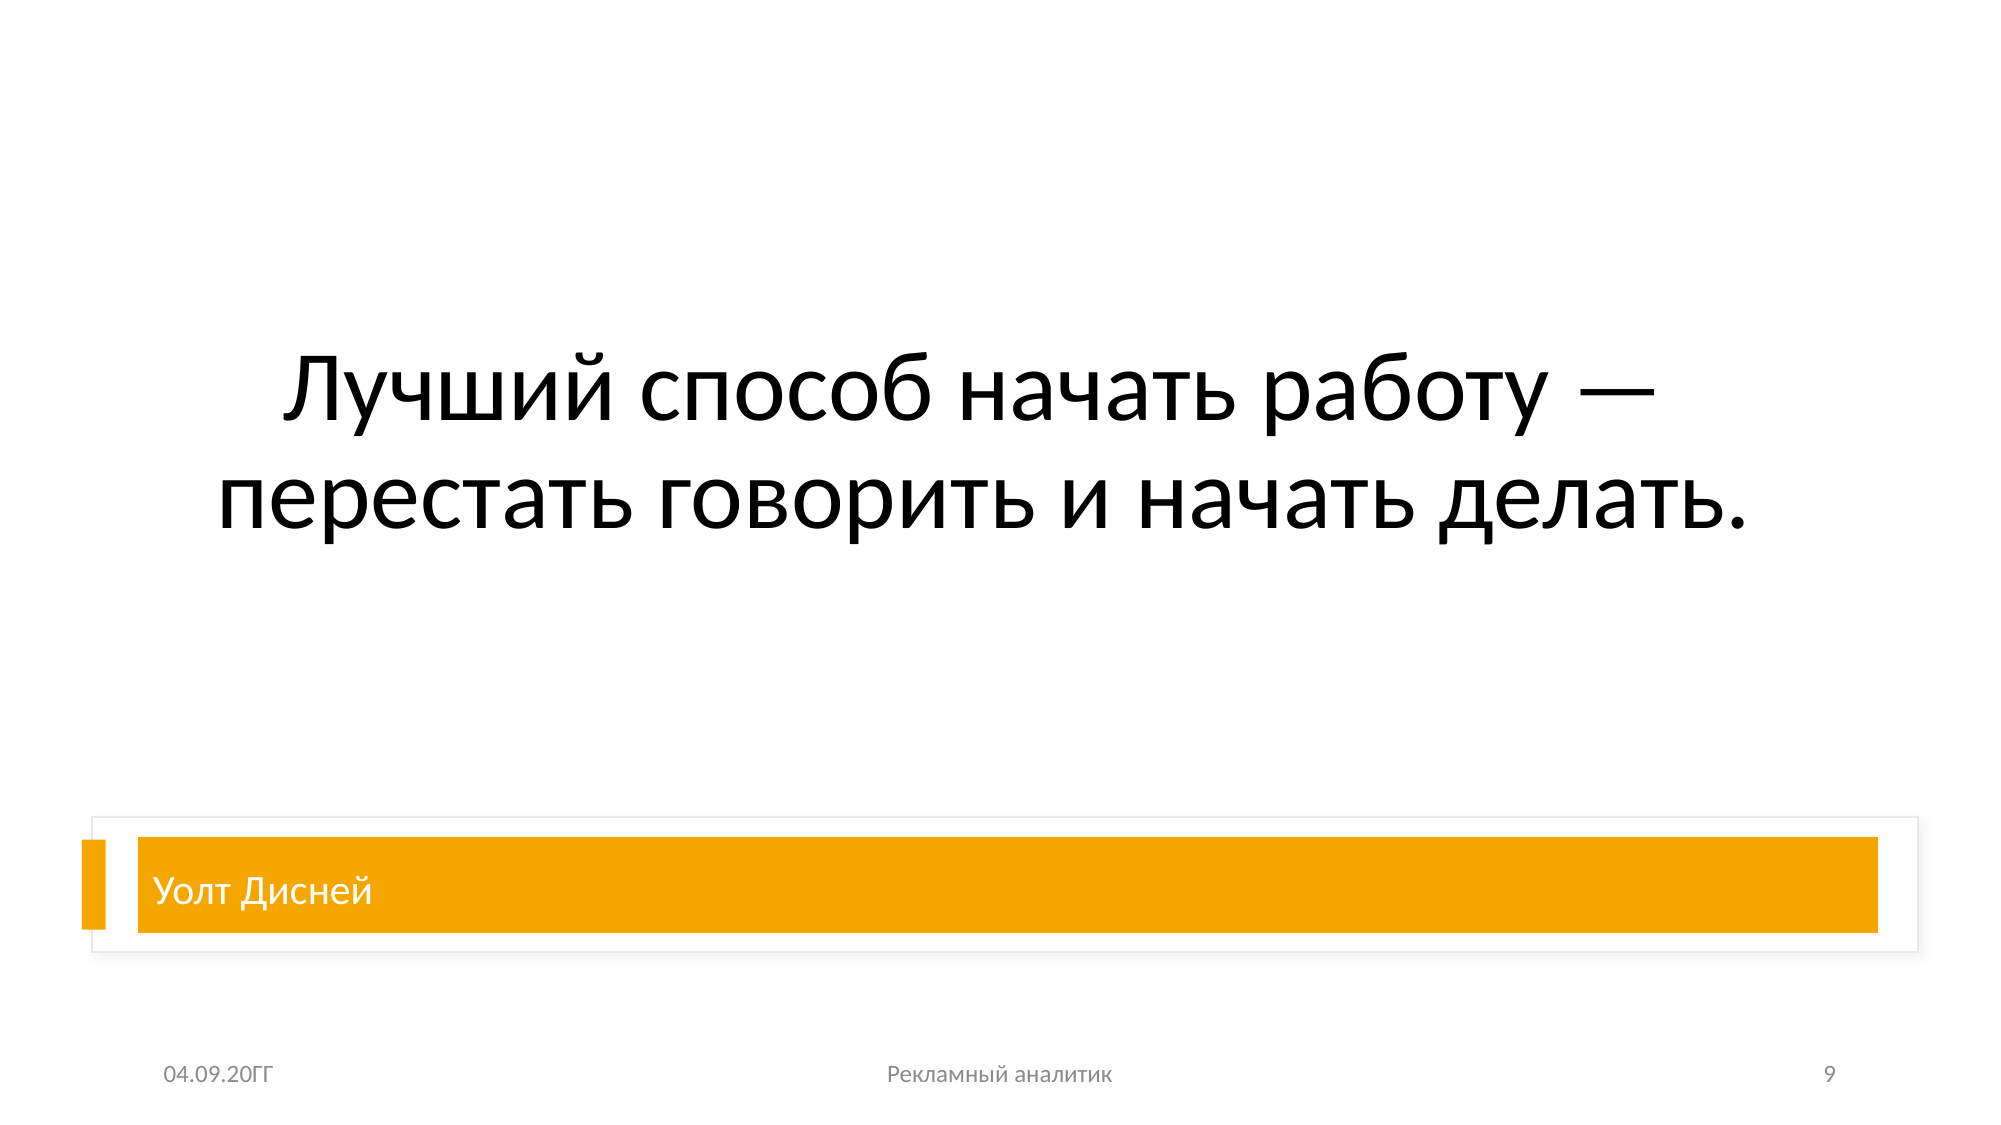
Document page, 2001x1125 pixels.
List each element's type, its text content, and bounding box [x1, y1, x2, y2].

list Уолт Дисней [138, 836, 1878, 933]
slide_number 9 [1401, 1042, 1851, 1103]
footer Рекламный аналитик [662, 1042, 1338, 1103]
title Лучший способ начать работу — перестать говорить и начать делать. [91, 104, 1878, 780]
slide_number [148, 1042, 599, 1103]
